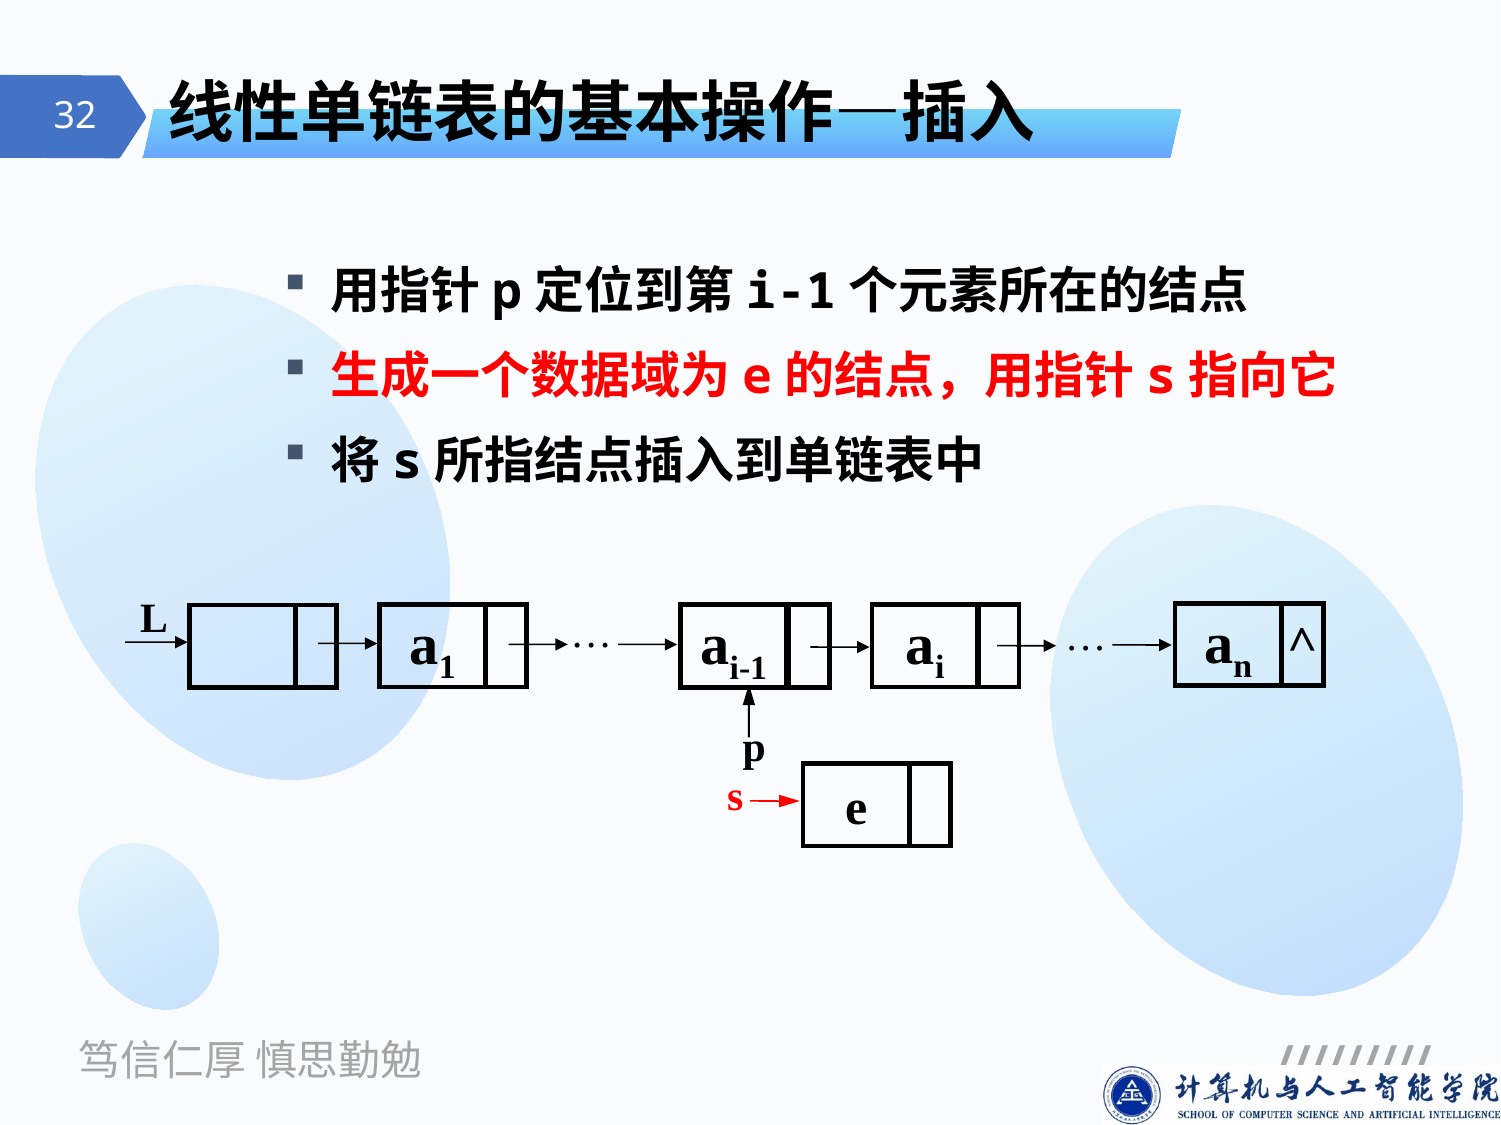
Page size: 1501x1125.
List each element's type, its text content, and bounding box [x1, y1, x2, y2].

text_box [485, 604, 527, 688]
text_box an [1174, 603, 1281, 686]
text_box p [727, 712, 791, 778]
text_box [977, 604, 1019, 688]
text_box e [803, 763, 909, 846]
text_box [318, 637, 378, 650]
picture [1102, 1065, 1501, 1125]
text_box [909, 763, 951, 846]
text_box a1 [379, 604, 485, 688]
text_box ai-1 [680, 604, 787, 688]
text_box L [125, 583, 183, 642]
text_box [1112, 638, 1172, 652]
text_box ^ [1281, 603, 1324, 686]
text_box [189, 605, 294, 688]
text_box [508, 638, 568, 651]
text_box [810, 640, 870, 654]
text_box … [1049, 601, 1163, 666]
text_box [618, 638, 678, 651]
text_box [742, 684, 756, 712]
text_box … [555, 598, 669, 664]
text_box [788, 604, 830, 688]
text_box 用指针p定位到第i-1个元素所在的结点 生成一个数据域为e的结点，用指针s指向它 将s所指结点插入到单链表中 [193, 250, 1470, 926]
text_box [775, 794, 800, 808]
text_box [125, 635, 188, 649]
text_box ai [872, 604, 977, 688]
text_box [294, 605, 337, 688]
text_box s [712, 760, 775, 826]
text_box [997, 639, 1057, 652]
text_box L [125, 643, 175, 648]
title 线性单链表的基本操作—插入 [152, 59, 1181, 158]
